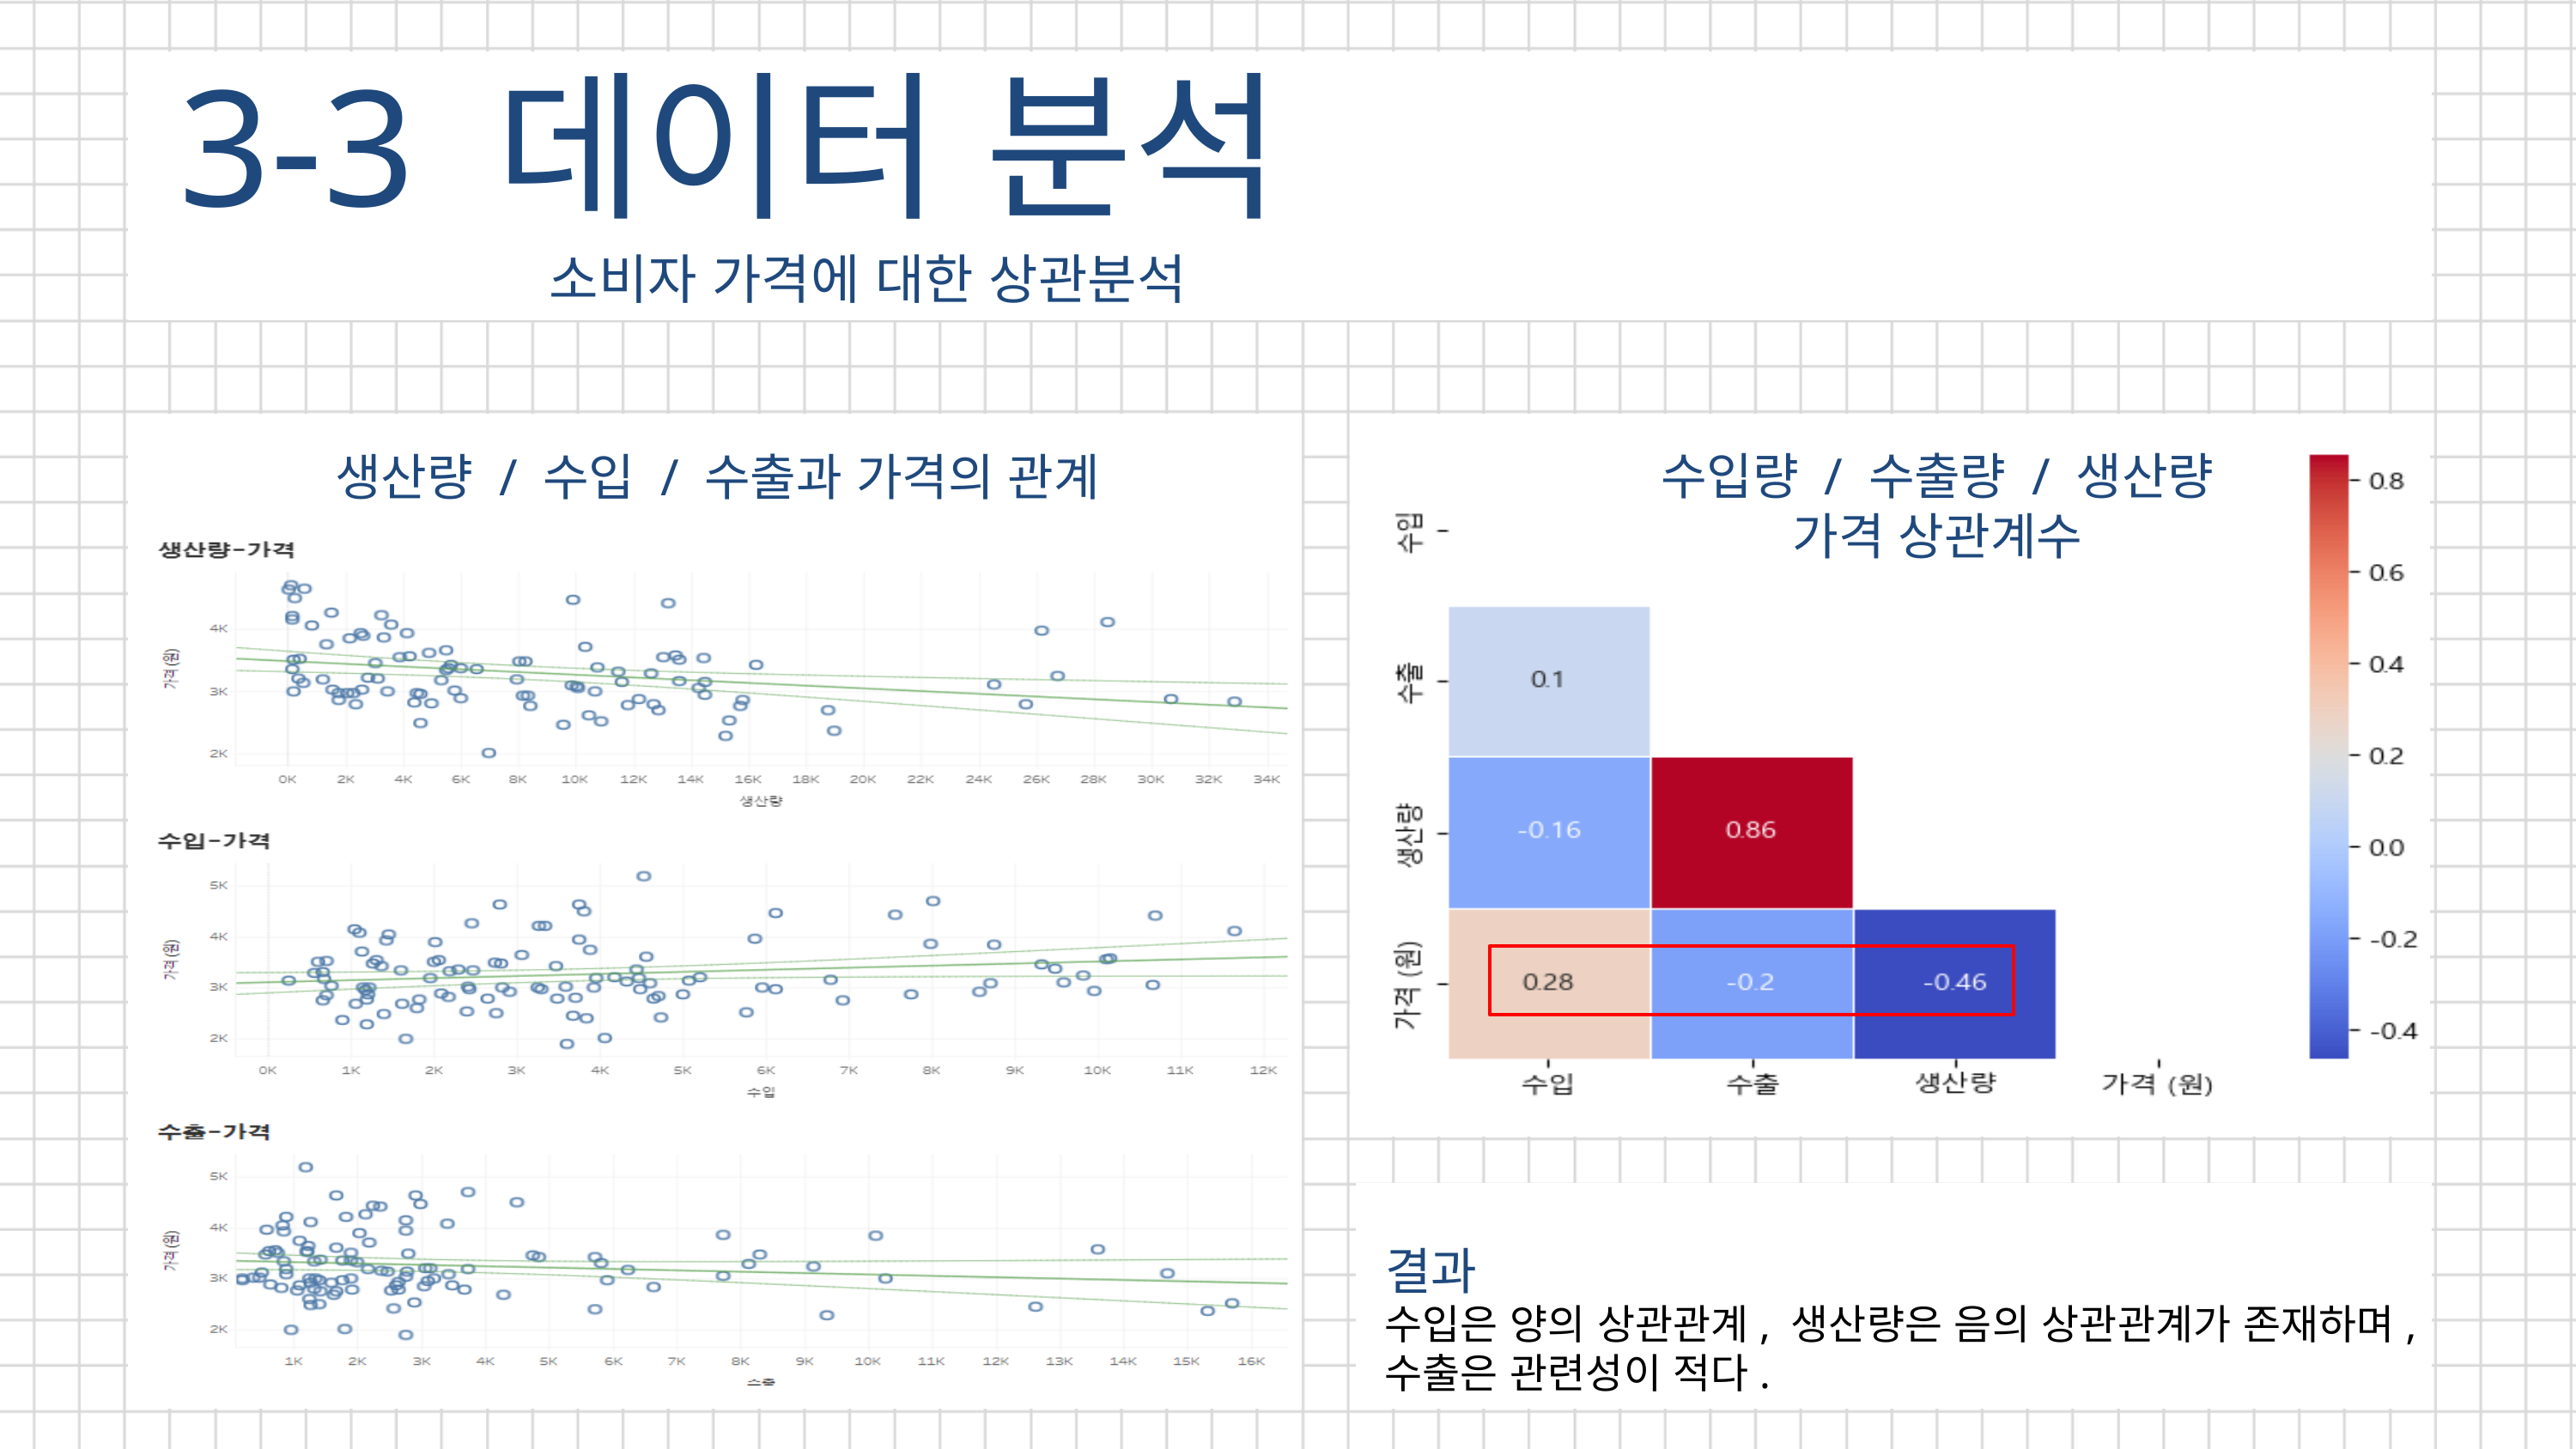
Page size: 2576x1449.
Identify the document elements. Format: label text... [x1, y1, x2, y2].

text_box [1350, 414, 2431, 1137]
text_box [0, 0, 2576, 1449]
picture [1379, 442, 2429, 1108]
text_box 결과 [1385, 1172, 1830, 1298]
text_box 수입은 양의 상관관계, 생산량은 음의 상관관계가 존재하며, 수출은 관련성이 적다. [1384, 1298, 2443, 1397]
picture [139, 530, 1294, 1385]
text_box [127, 45, 2433, 321]
text_box [127, 414, 1302, 1409]
text_box [1356, 1183, 2433, 1410]
text_box [0, 0, 337, 51]
text_box 생산량 / 수입 / 수출과 가격의 관계 [262, 446, 1173, 506]
